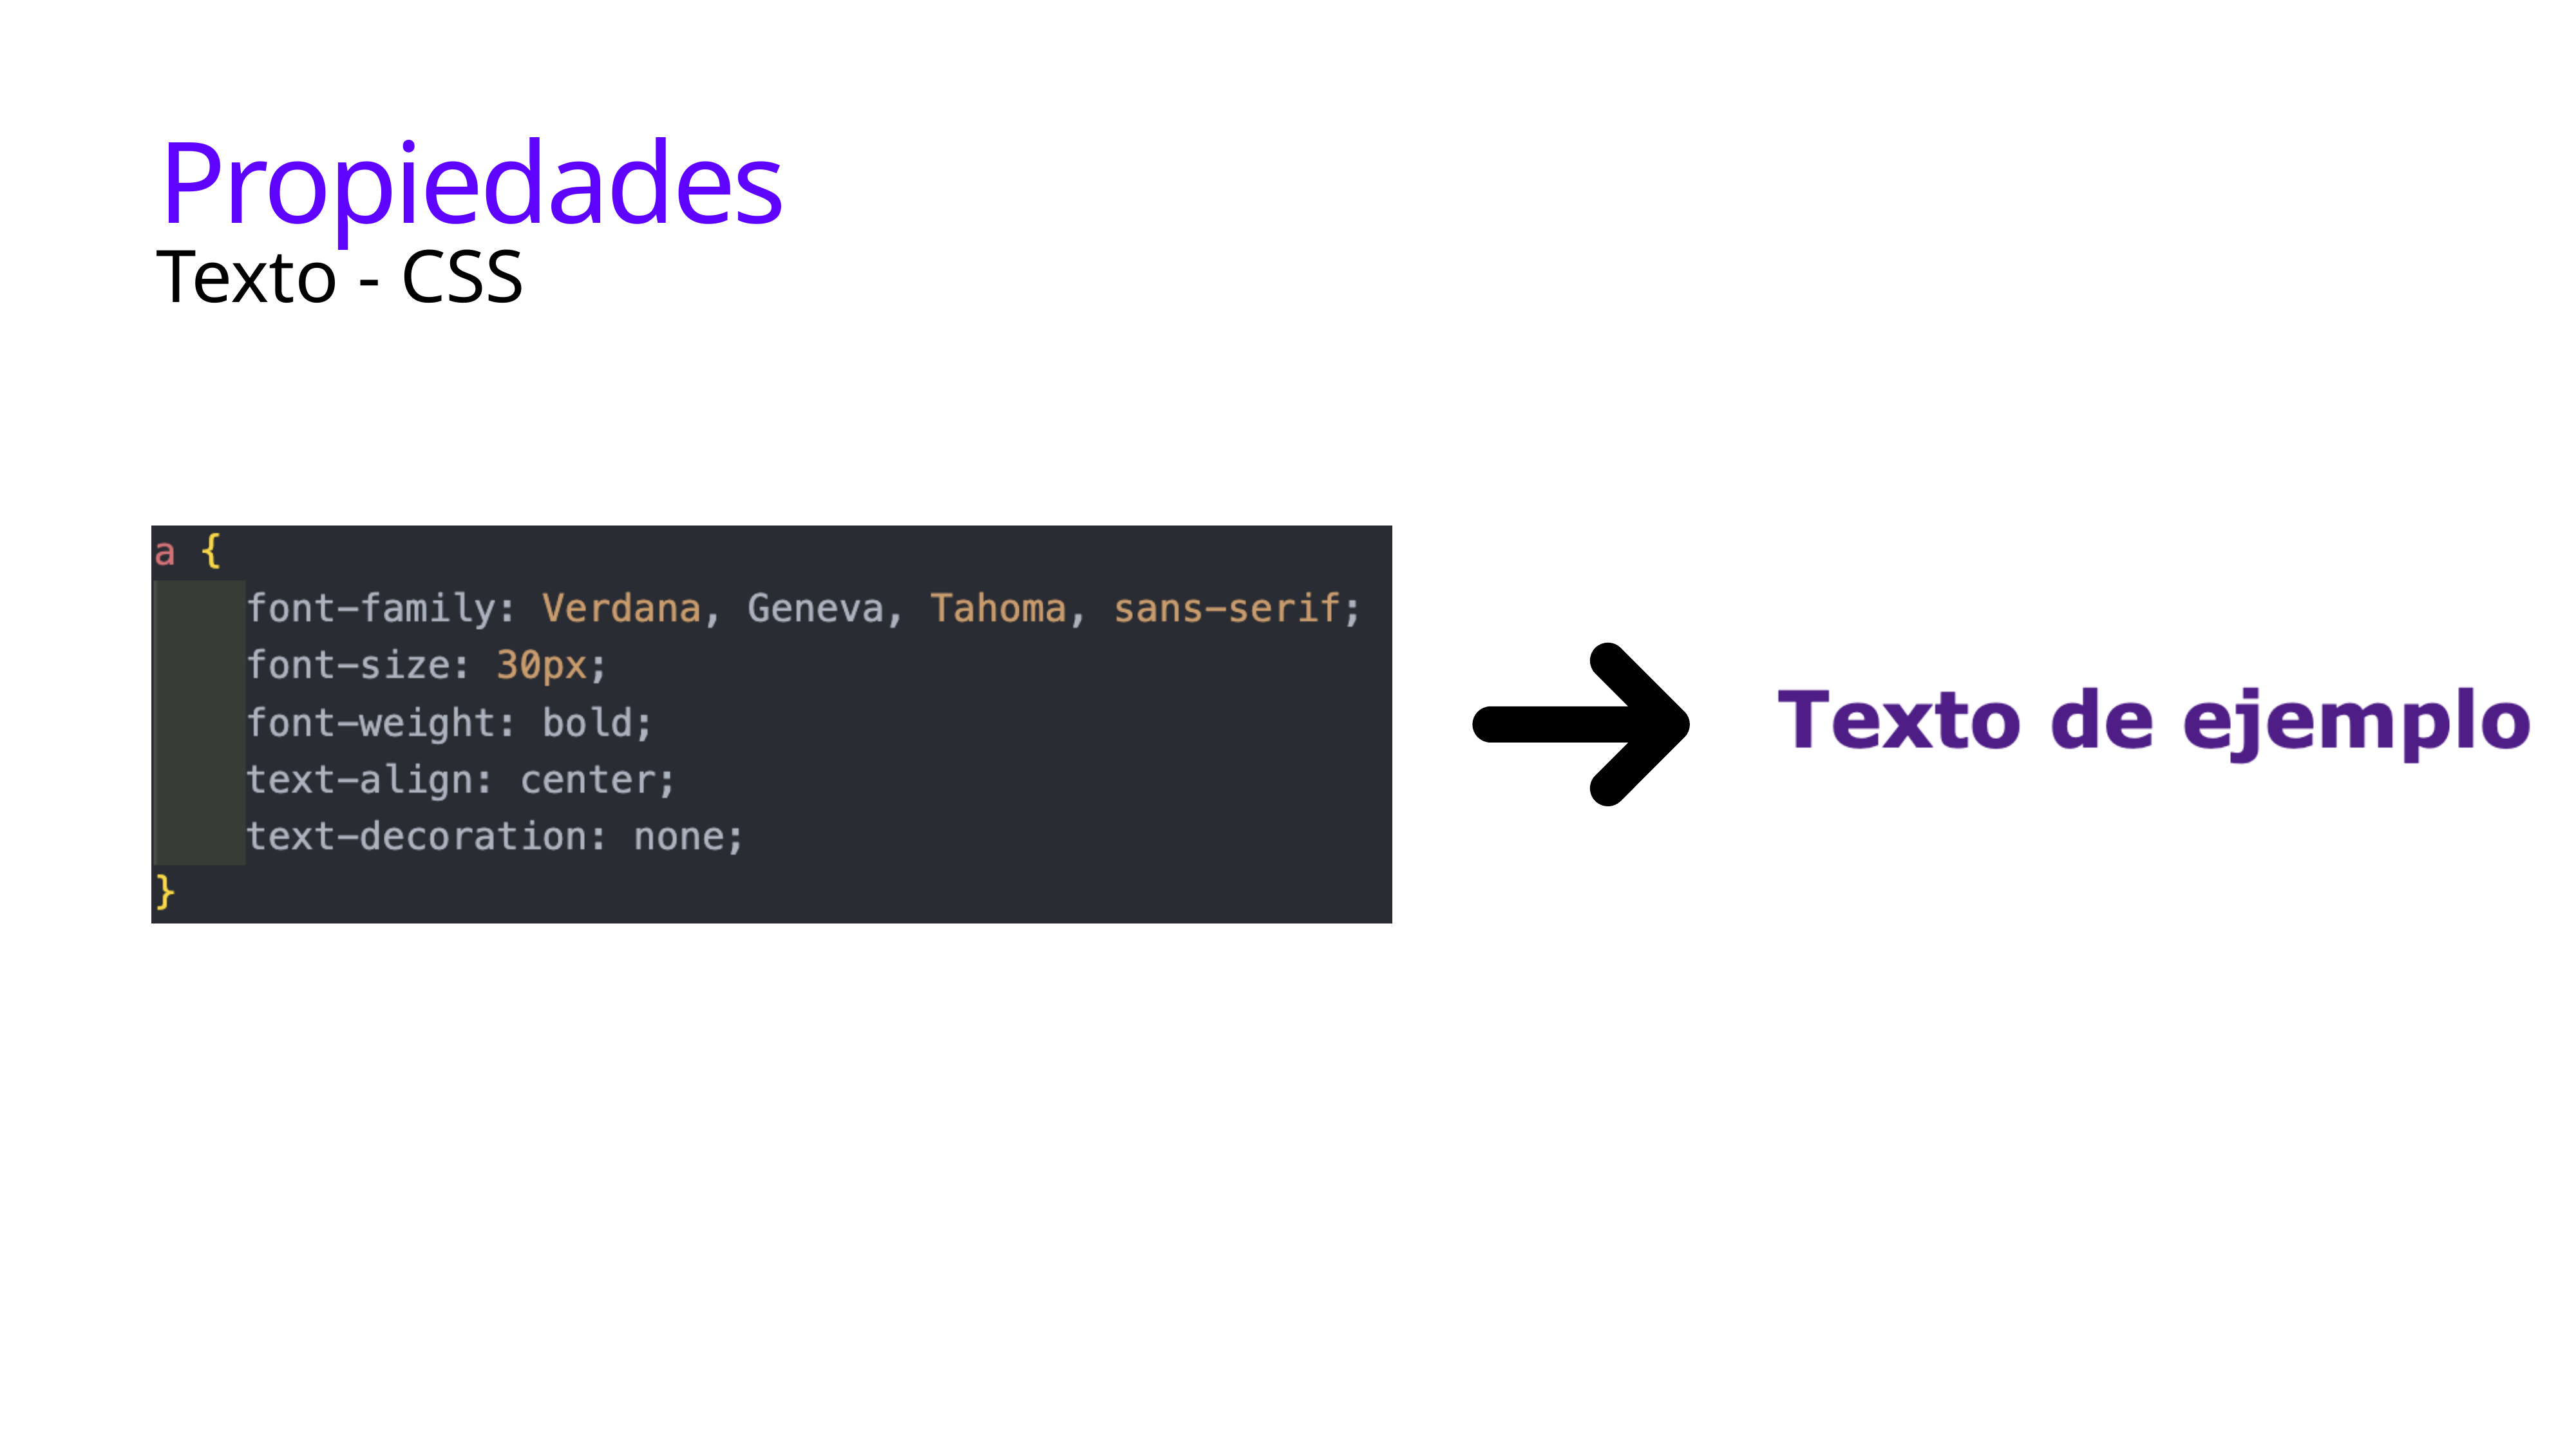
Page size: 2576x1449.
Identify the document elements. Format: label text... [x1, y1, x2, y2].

title Propiedades [0, 86, 983, 251]
text_box [1472, 642, 1690, 807]
picture [1770, 652, 2560, 797]
list Texto - CSS [0, 223, 851, 332]
picture [151, 525, 1392, 924]
